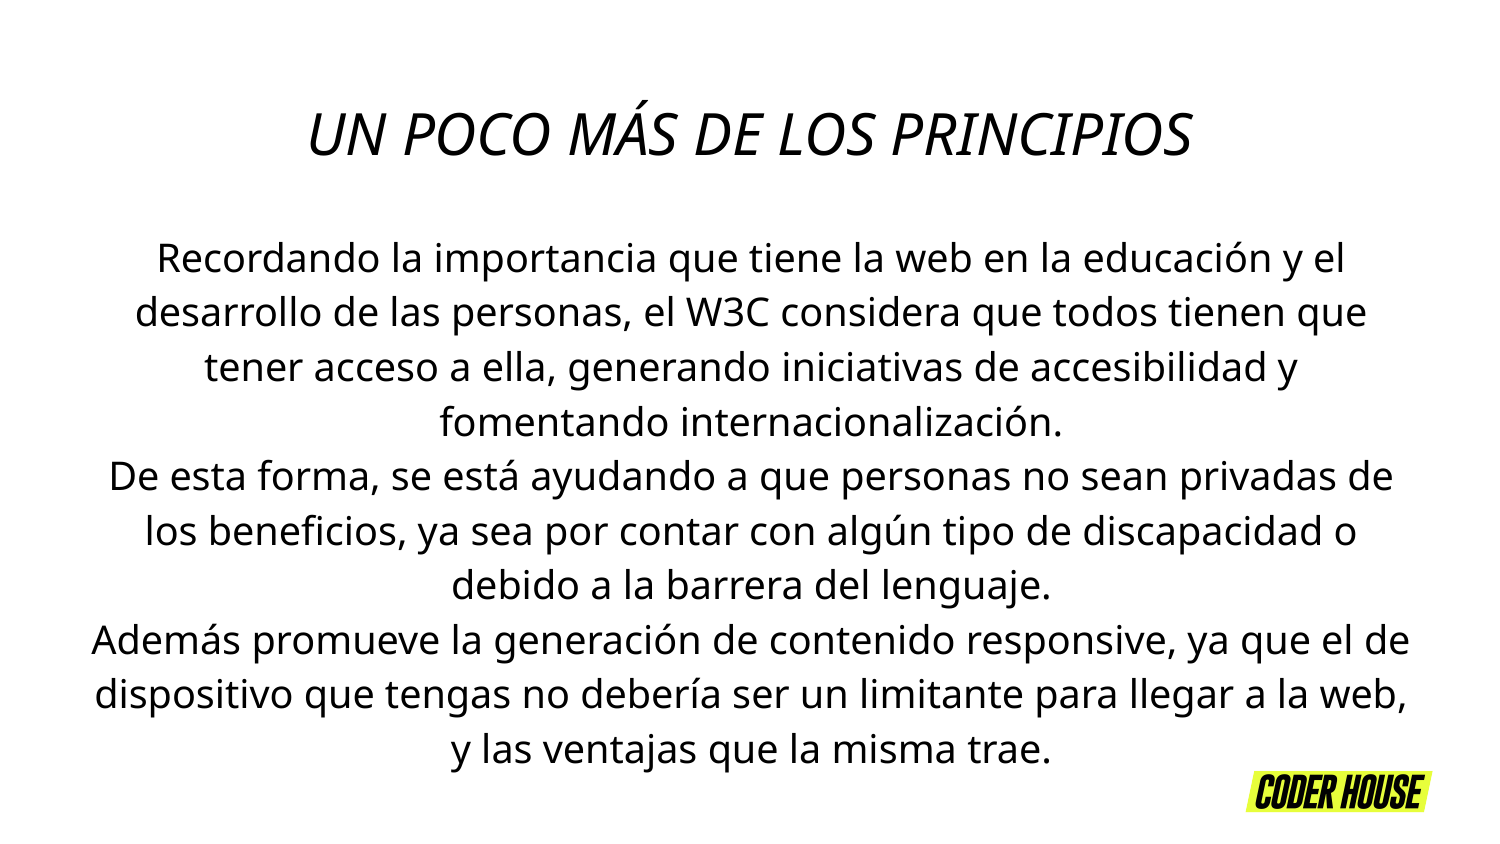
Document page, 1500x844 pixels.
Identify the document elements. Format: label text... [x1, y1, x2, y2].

text_box UN POCO MÁS DE LOS PRINCIPIOS [105, 71, 1395, 187]
text_box Recordando la importancia que tiene la web en la educación y el desarrollo de las personas, el W3C considera que todos tienen que tener acceso a ella, generando iniciativas de accesibilidad y fomentando internacionalización. De esta forma, se está ayudando a que personas no sean privadas de los beneficios, ya sea por contar con algún tipo de discapacidad o debido a la barrera del lenguaje. Además promueve la generación de contenido responsive, ya que el de dispositivo que tengas no debería ser un limitante para llegar a la web, y las ventajas que la misma trae. [73, 210, 1430, 655]
picture [1241, 764, 1437, 819]
